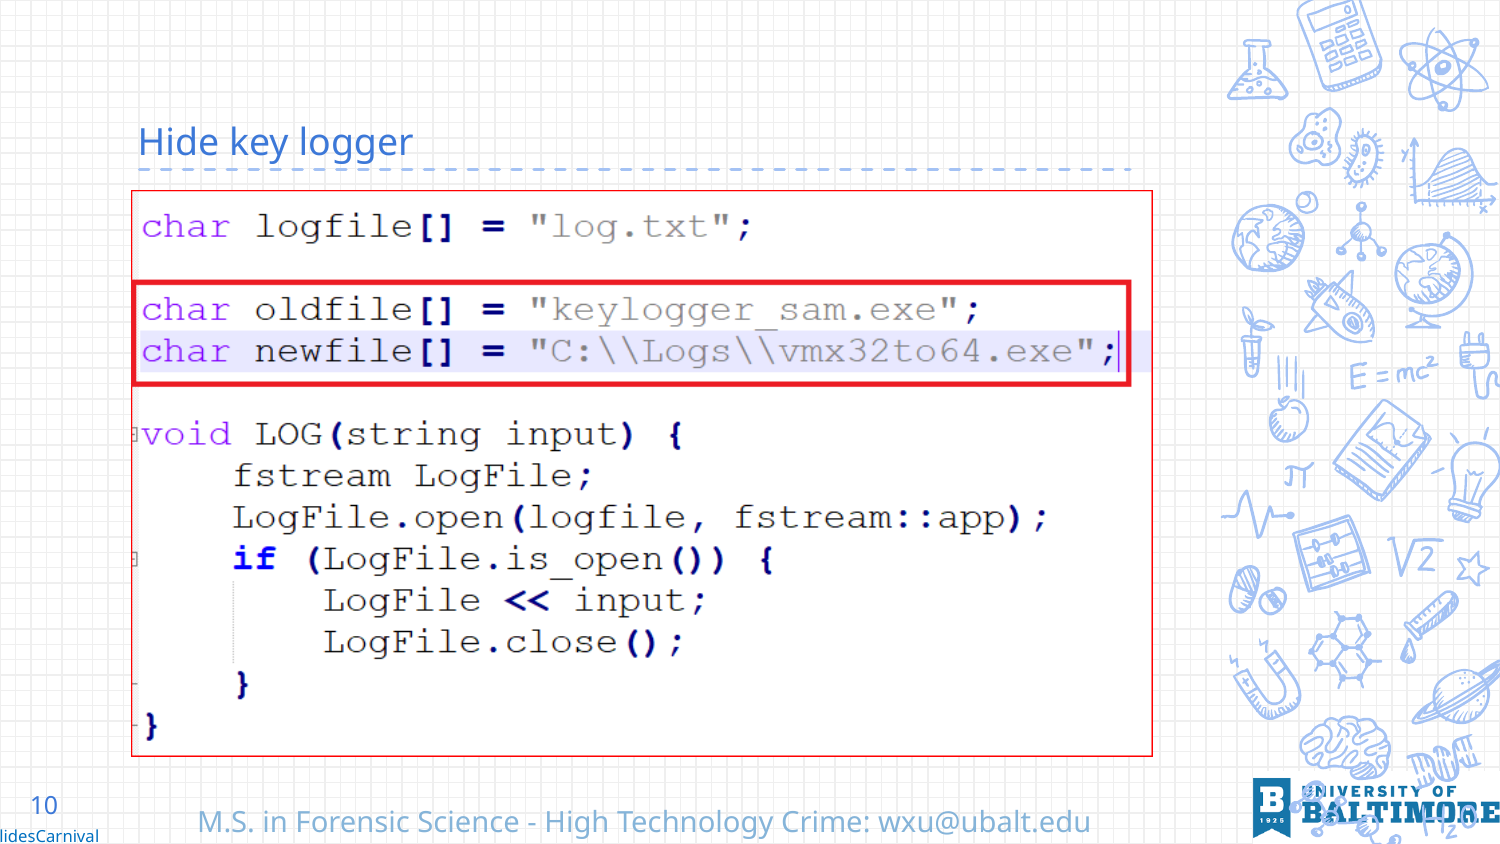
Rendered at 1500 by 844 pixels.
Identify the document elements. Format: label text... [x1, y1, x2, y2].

picture [1316, 786, 1321, 797]
slide_number 10 [14, 774, 105, 840]
picture [131, 190, 1153, 758]
picture [1327, 813, 1336, 822]
picture [1253, 771, 1500, 844]
picture [1365, 817, 1376, 833]
title Hide key logger [122, 36, 1130, 178]
